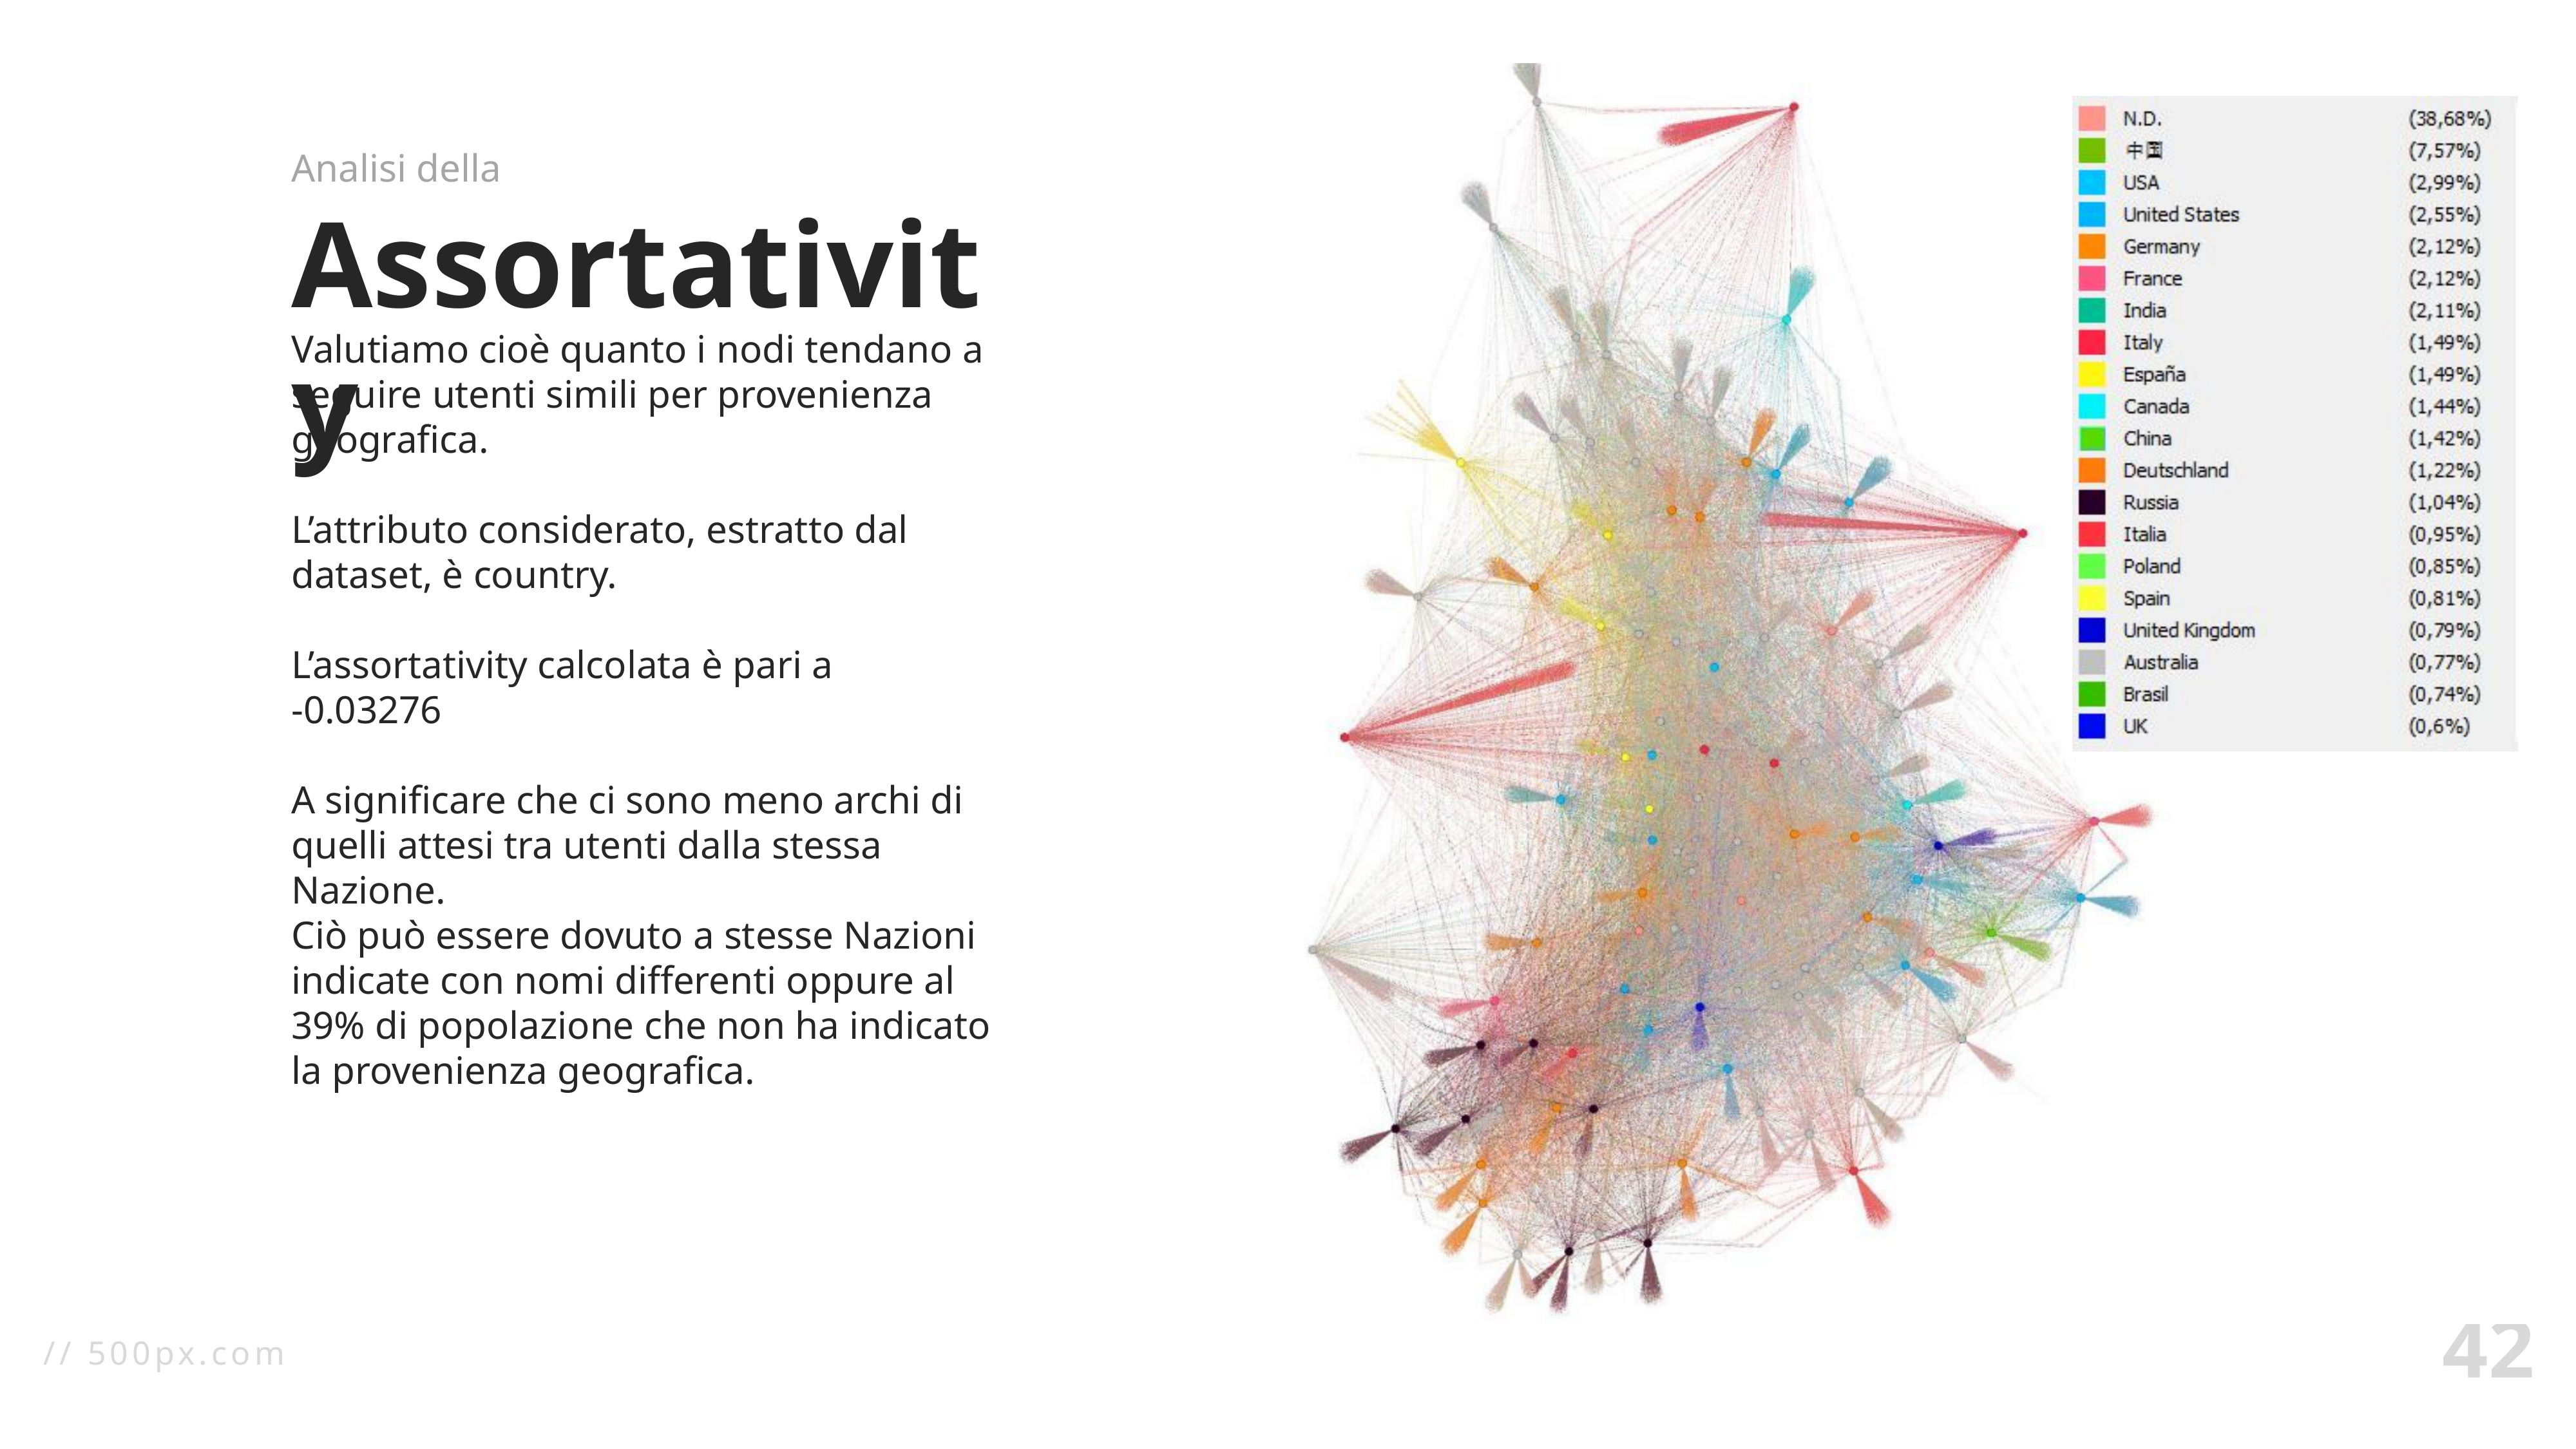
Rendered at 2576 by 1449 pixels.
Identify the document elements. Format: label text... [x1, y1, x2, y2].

slide_number // 500px.com [33, 1304, 419, 1401]
picture [991, 63, 2543, 1324]
text_box Analisi della Assortativity [281, 140, 991, 321]
slide_number 42 [2351, 1304, 2544, 1401]
text_box Valutiamo cioè quanto i nodi tendano a seguire utenti simili per provenienza geografica. L’attributo considerato, estratto dal dataset, è country. L’assortativity calcolata è pari a -0.03276 A significare che ci sono meno archi di quelli attesi tra utenti dalla stessa Nazione. Ciò può essere dovuto a stesse Nazioni indicate con nomi differenti oppure al 39% di popolazione che non ha indicato la provenienza geografica. [281, 321, 991, 1322]
